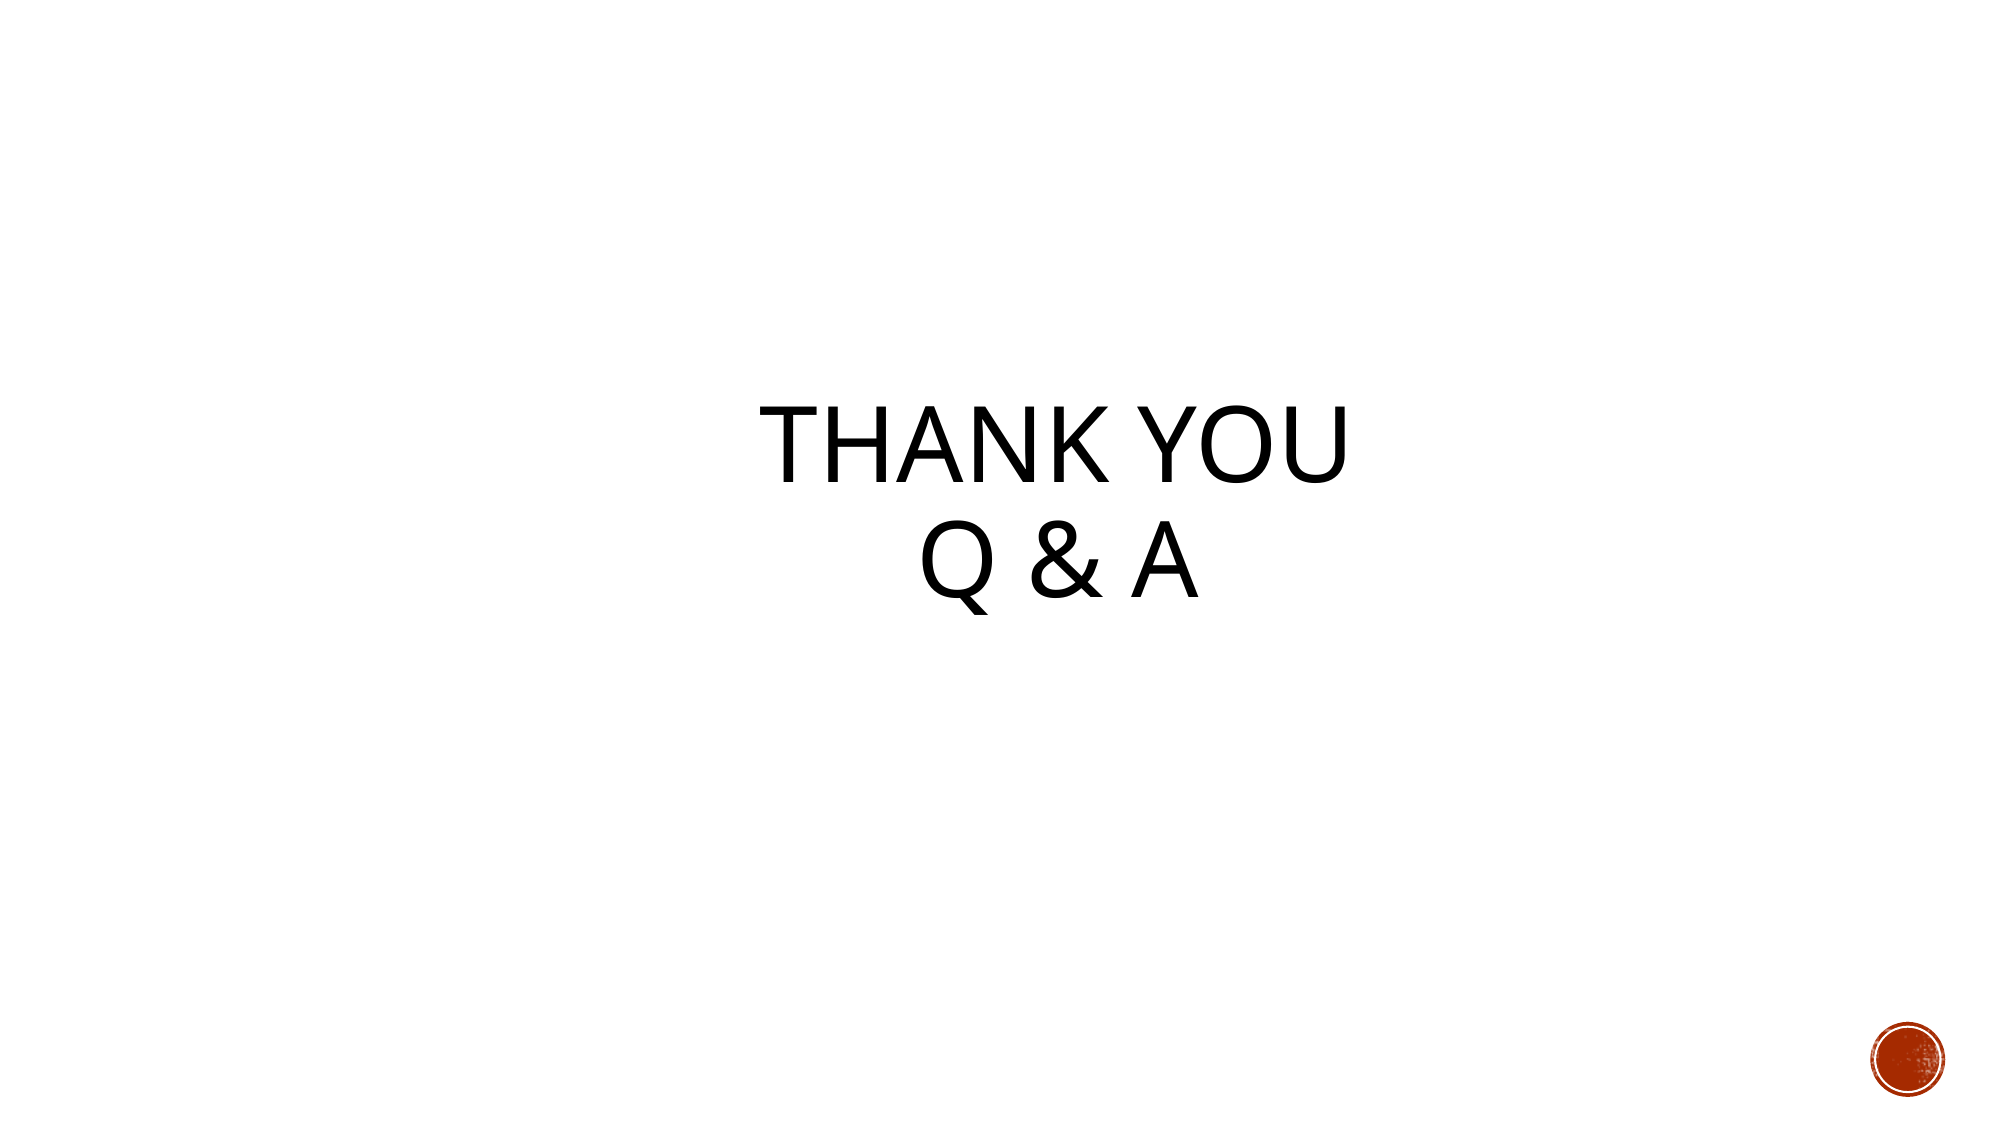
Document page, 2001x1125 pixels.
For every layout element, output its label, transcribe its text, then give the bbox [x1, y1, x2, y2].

title Thank you Q & A [270, 383, 1845, 628]
